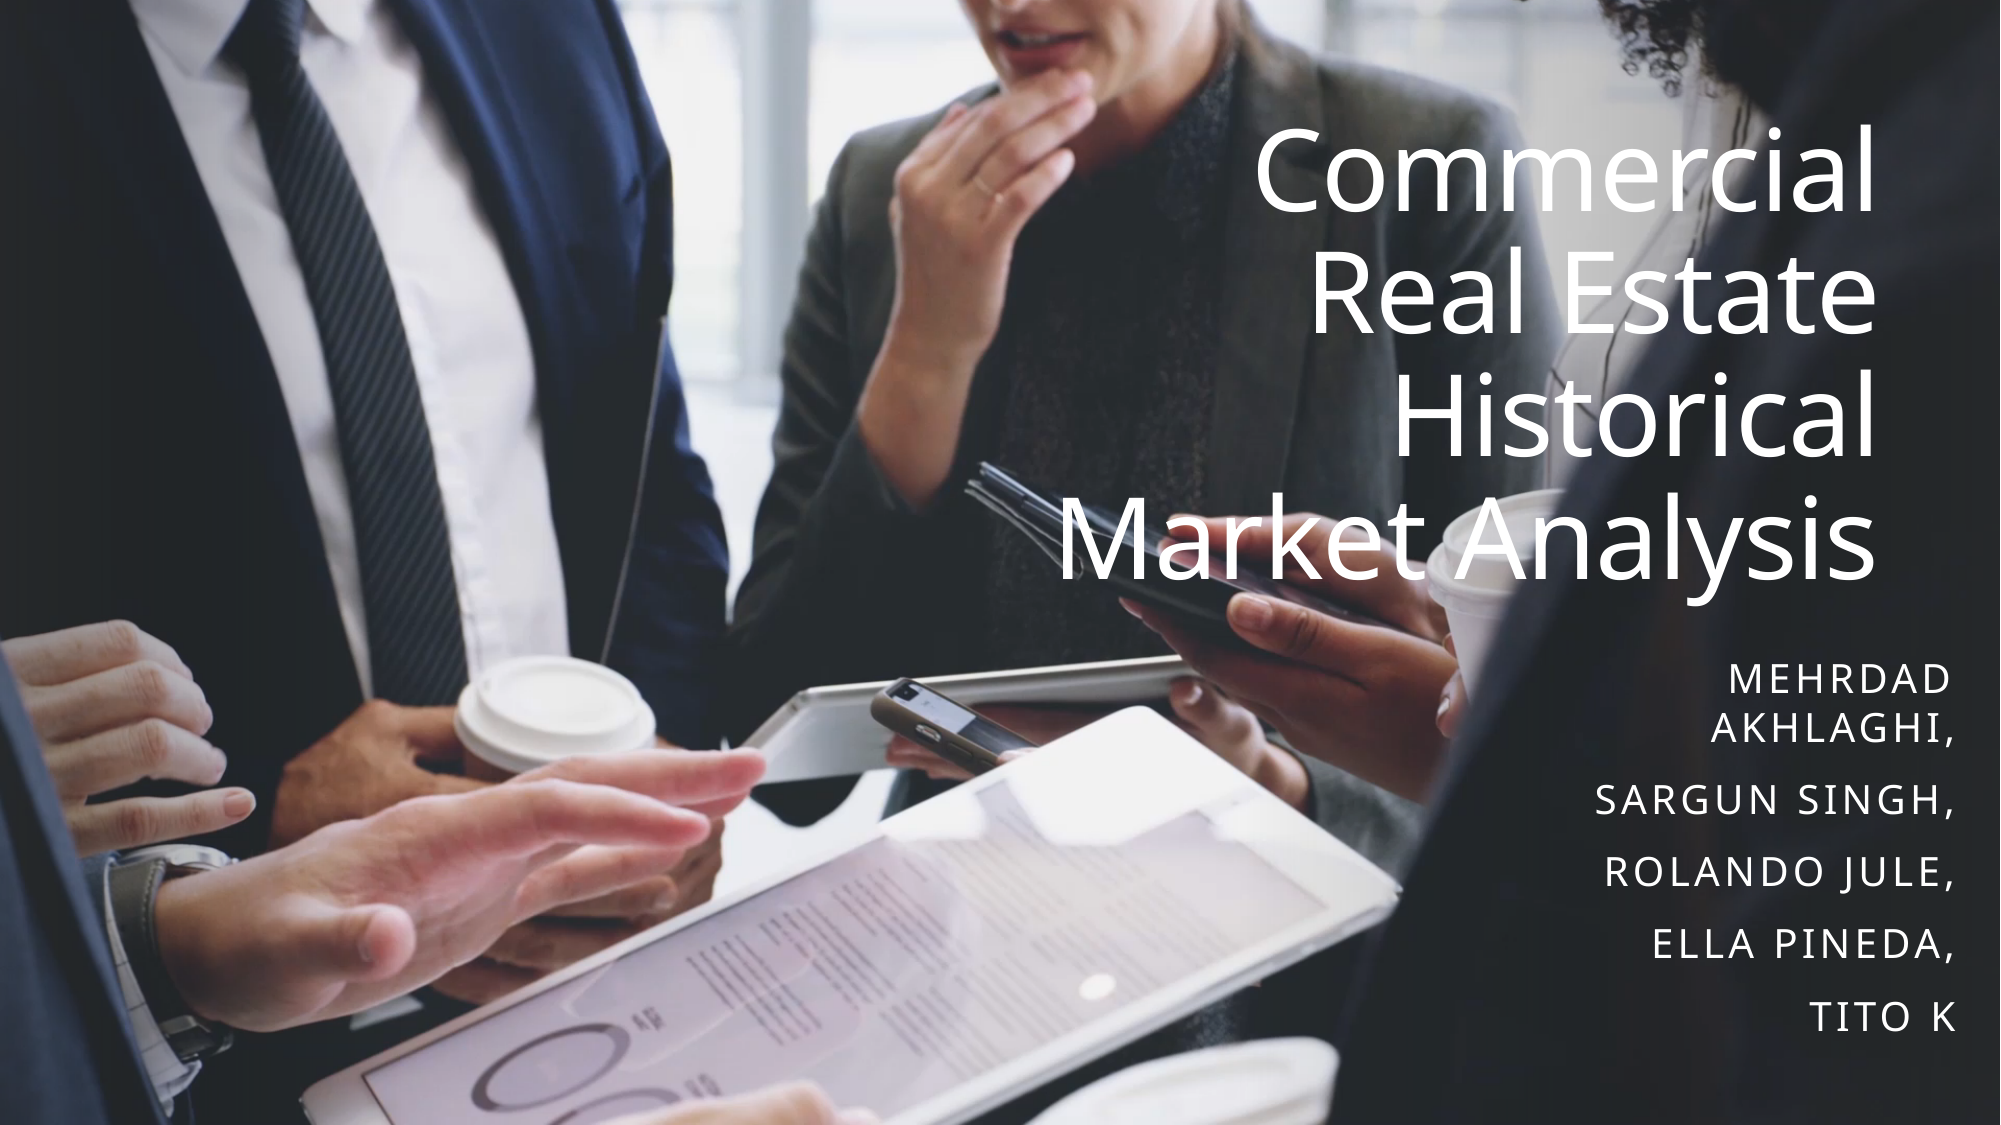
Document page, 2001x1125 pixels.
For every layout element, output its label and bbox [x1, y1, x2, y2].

text_box [0, 0, 2000, 1125]
